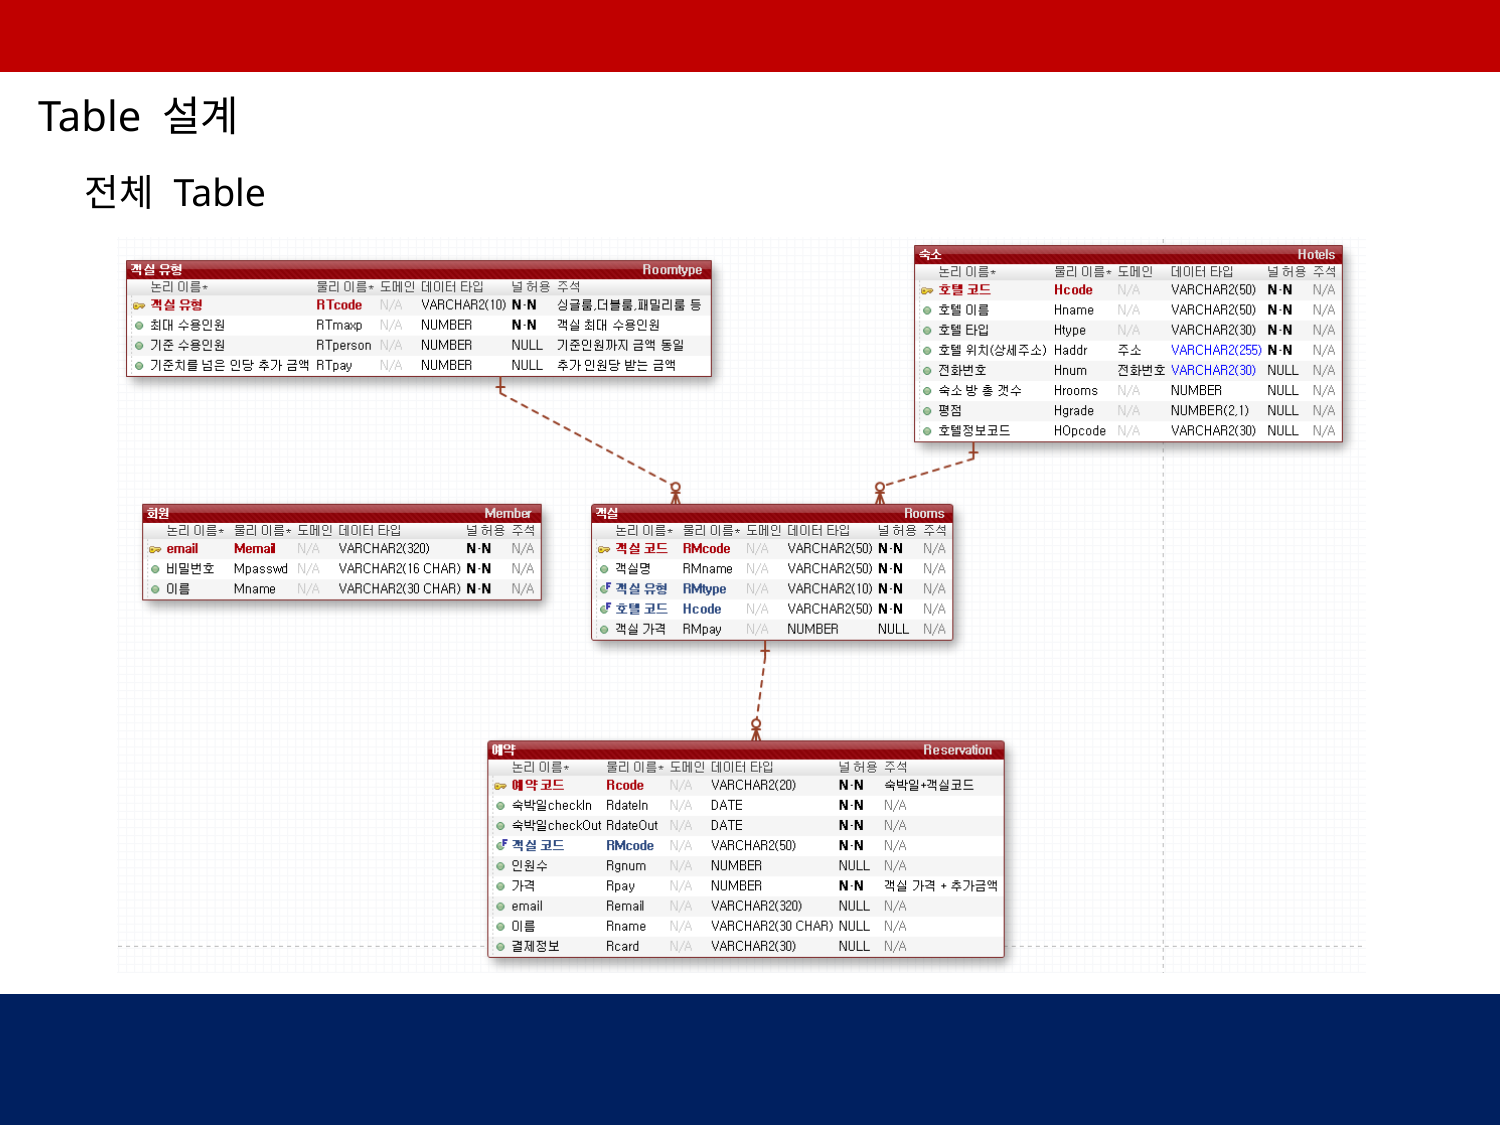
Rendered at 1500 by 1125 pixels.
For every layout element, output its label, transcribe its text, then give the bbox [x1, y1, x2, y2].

picture [116, 237, 1366, 973]
text_box [0, 0, 1500, 72]
text_box 전체 Table [70, 161, 317, 222]
text_box Table 설계 [23, 82, 293, 147]
text_box [0, 994, 1500, 1125]
